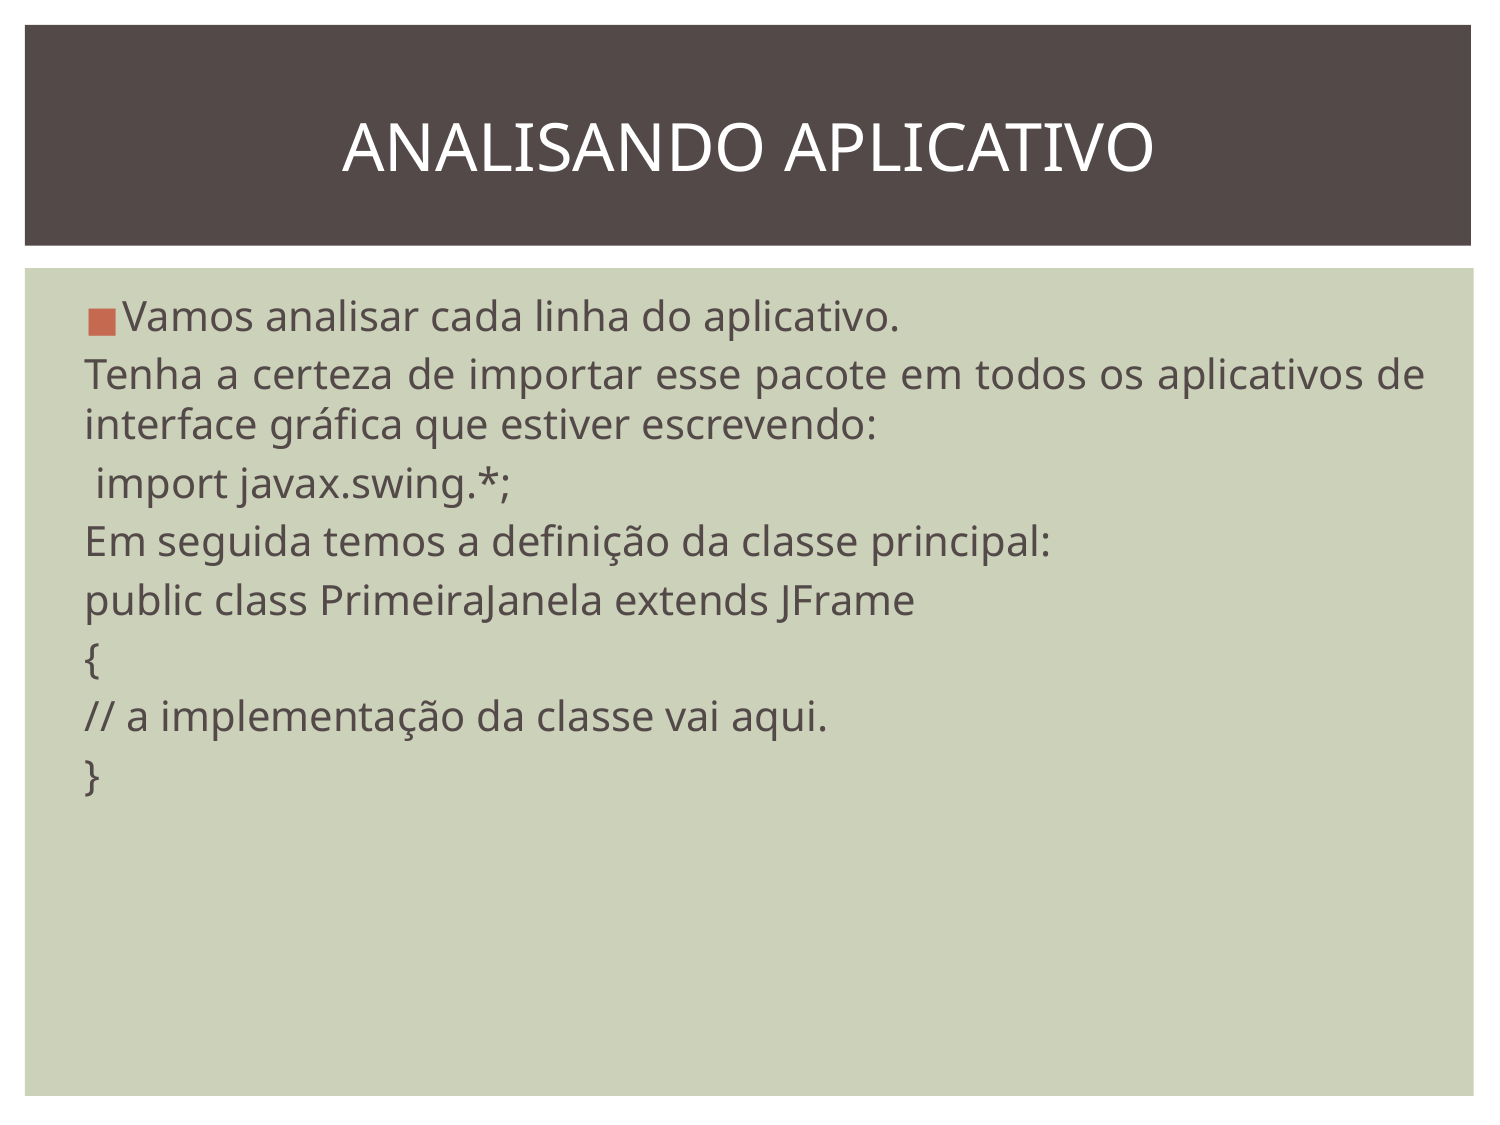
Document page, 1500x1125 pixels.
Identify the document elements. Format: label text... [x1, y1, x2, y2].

title ANALISANDO APLICATIVO [62, 58, 1438, 232]
list Vamos analisar cada linha do aplicativo. Tenha a certeza de importar esse pacote em todos os aplicativos de interface gráfica que estiver escrevendo: import javax.swing.*; Em seguida temos a definição da classe principal: public class PrimeiraJanela extends JFrame { // a implementação da classe vai aqui. } [62, 281, 1442, 1005]
